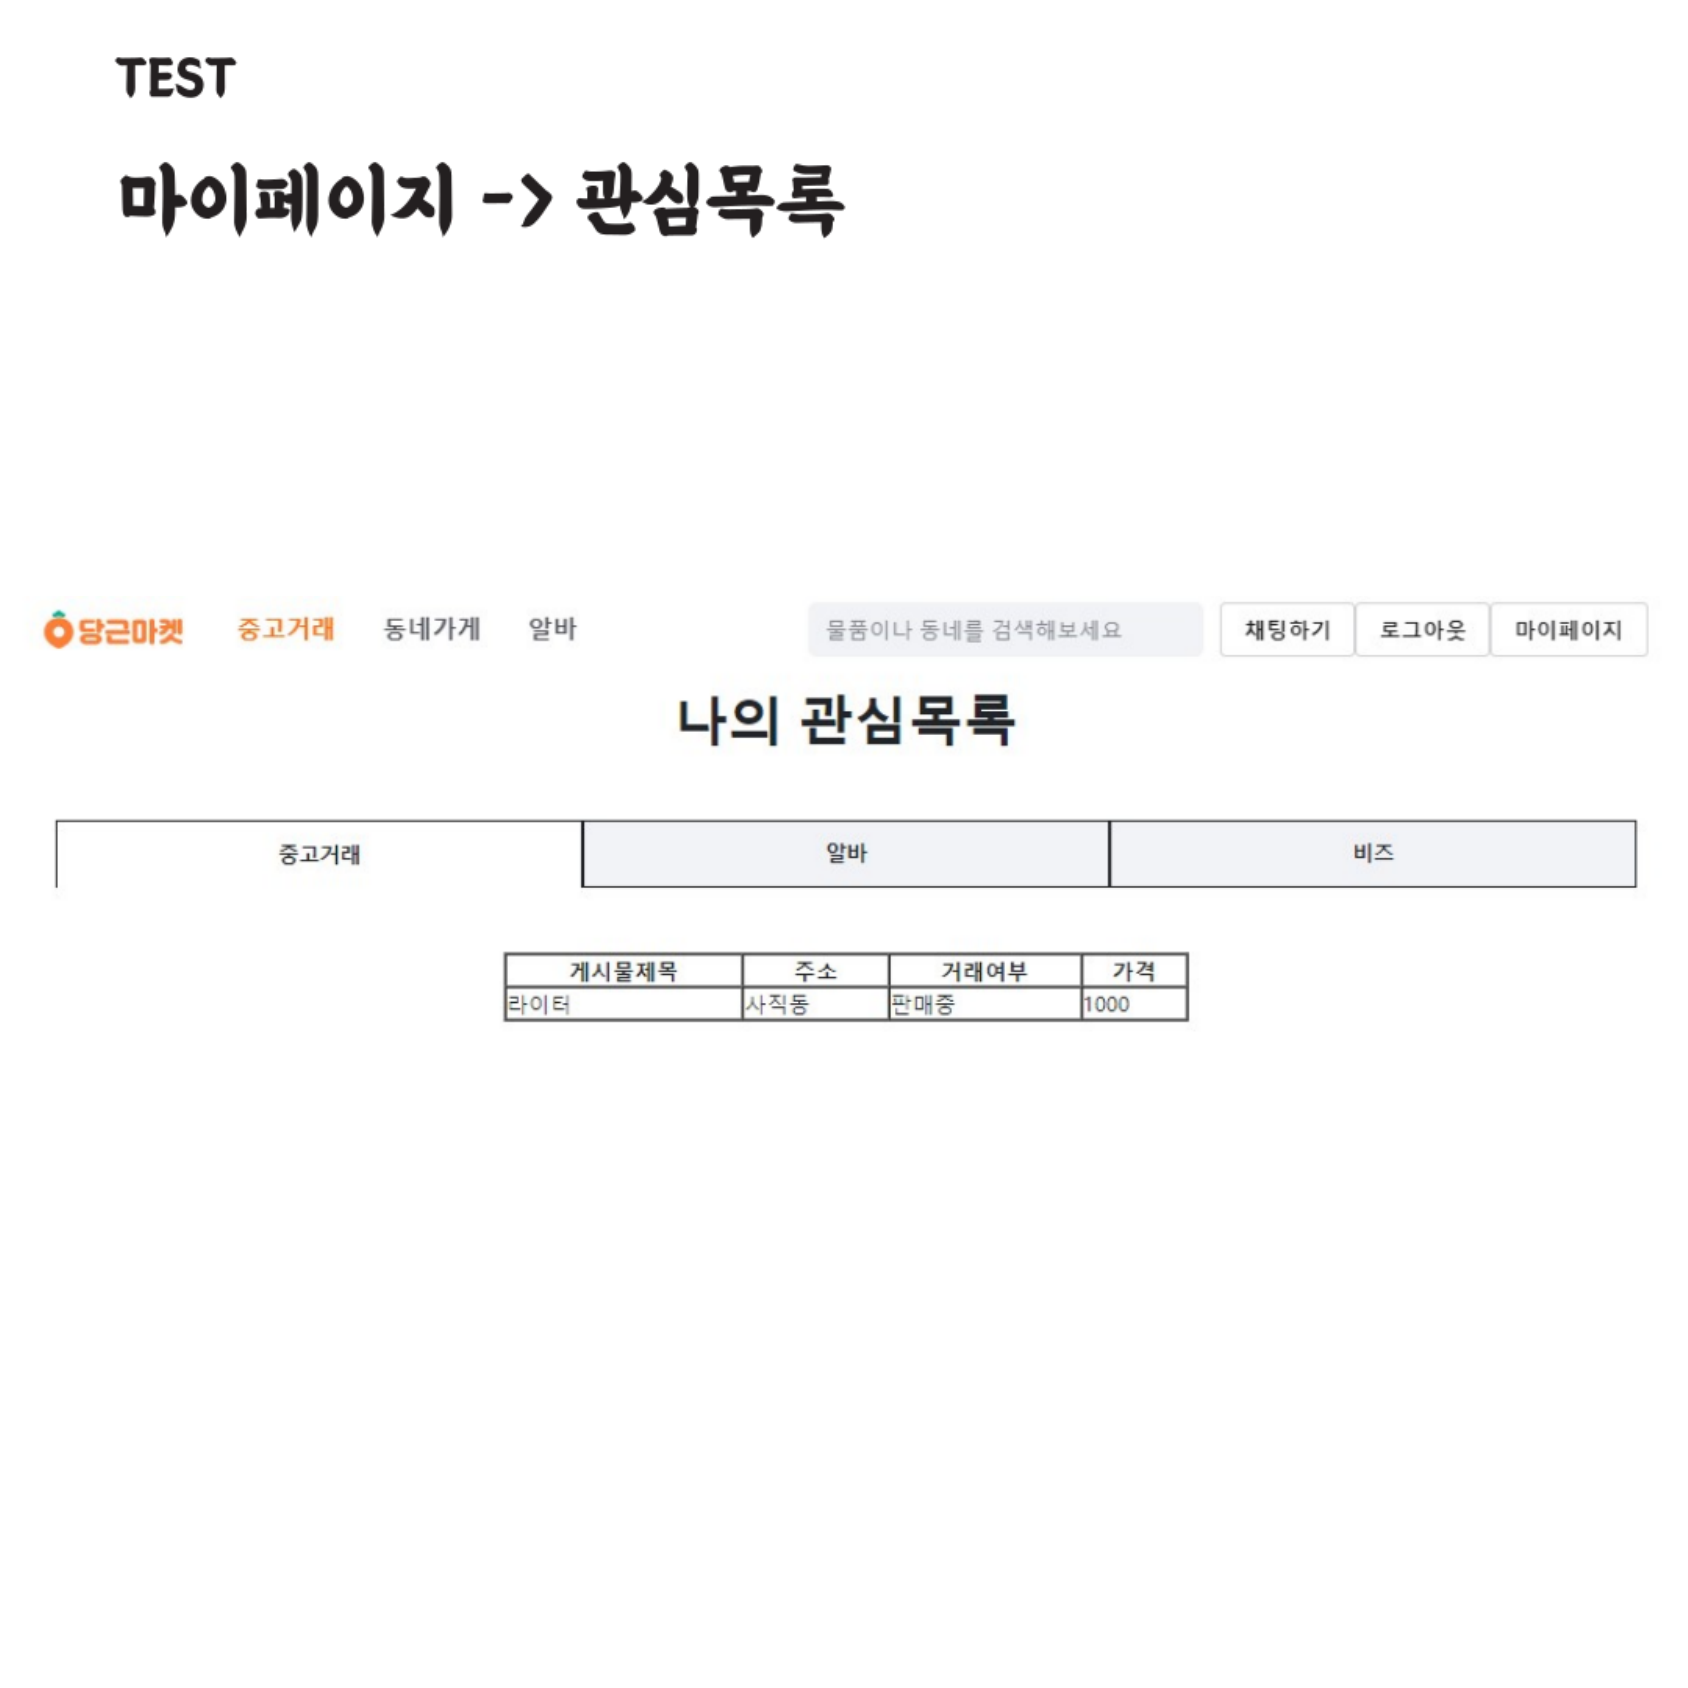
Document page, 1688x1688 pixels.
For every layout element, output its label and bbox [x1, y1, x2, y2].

picture [88, 14, 919, 336]
text_box [0, 596, 1688, 1091]
